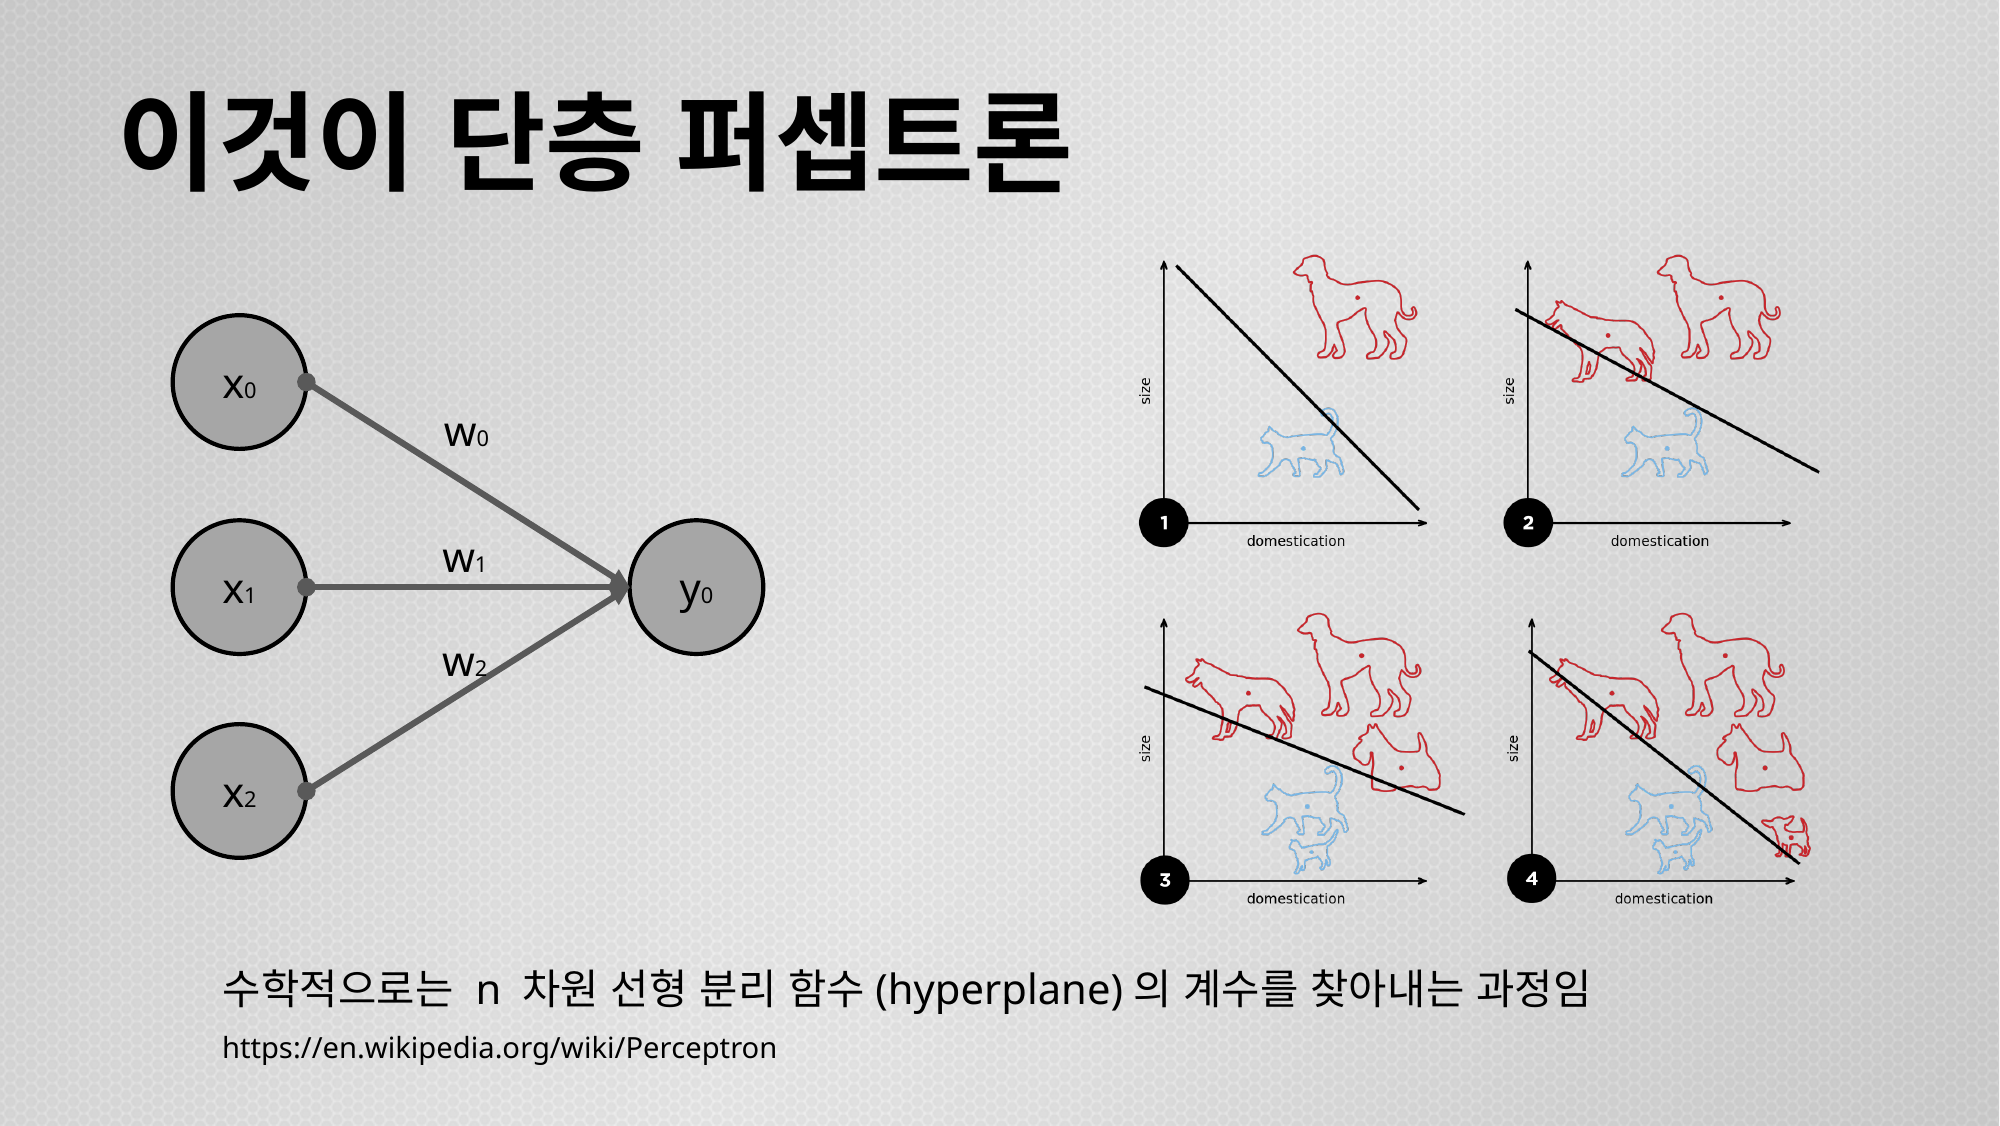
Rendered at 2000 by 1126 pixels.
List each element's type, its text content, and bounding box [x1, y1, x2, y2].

text_box https://en.wikipedia.org/wiki/Perceptron [207, 1022, 793, 1073]
picture [0, 0, 2000, 1126]
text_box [172, 314, 764, 859]
text_box 수학적으로는 n 차원 선형 분리 함수(hyperplane)의 계수를 찾아내는 과정임 [208, 955, 1826, 1020]
title 이것이 단층 퍼셉트론 [99, 45, 1900, 233]
